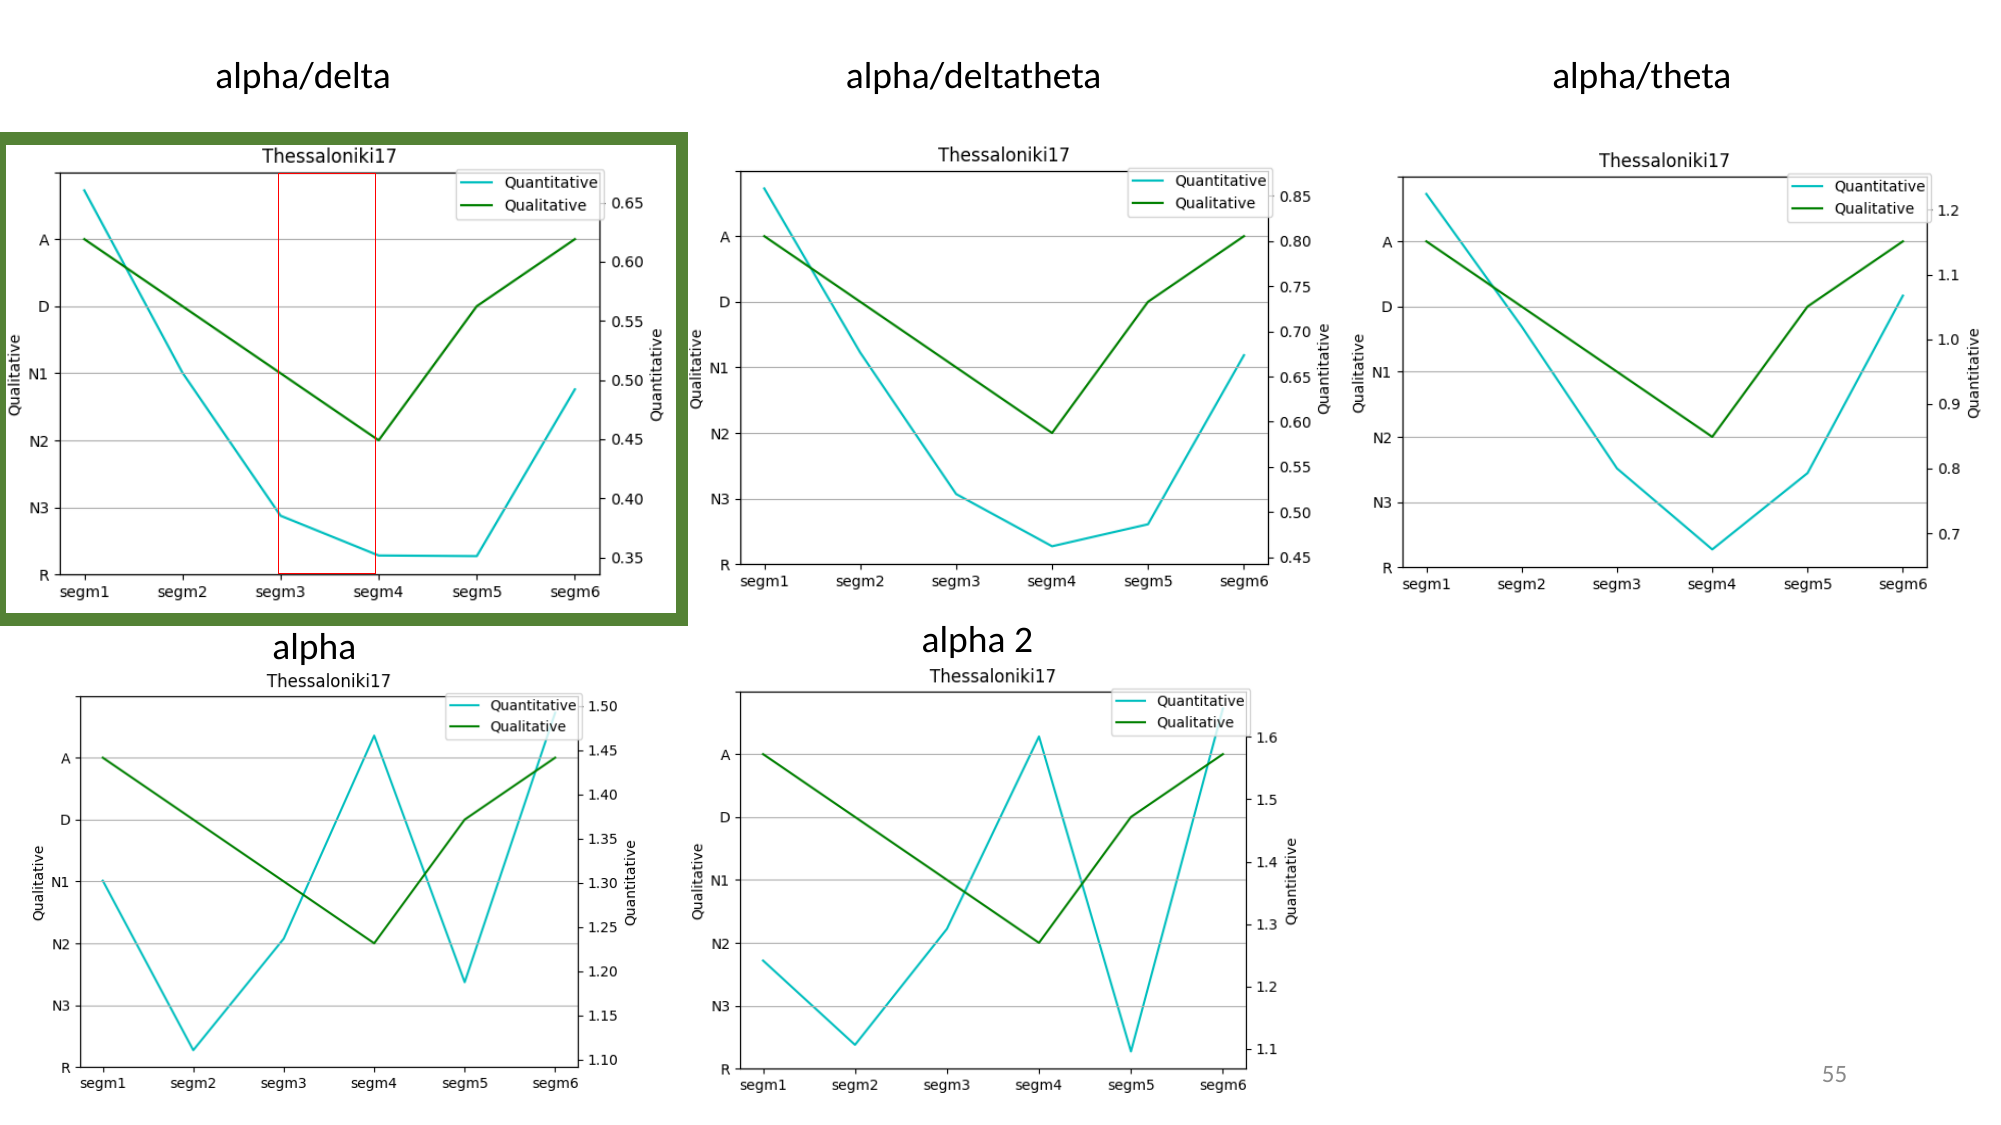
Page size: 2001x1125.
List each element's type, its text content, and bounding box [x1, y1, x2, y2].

text_box alpha/theta [1537, 43, 1843, 103]
picture [1337, 147, 1987, 603]
picture [0, 141, 668, 608]
text_box alpha [257, 620, 487, 653]
text_box alpha 2 [906, 607, 1136, 662]
text_box alpha/delta [200, 43, 430, 104]
text_box [0, 138, 683, 620]
picture [685, 662, 1301, 1095]
slide_number 55 [1412, 1042, 1863, 1103]
picture [26, 653, 642, 1095]
text_box alpha/deltatheta [831, 43, 1136, 103]
picture [685, 138, 1335, 597]
